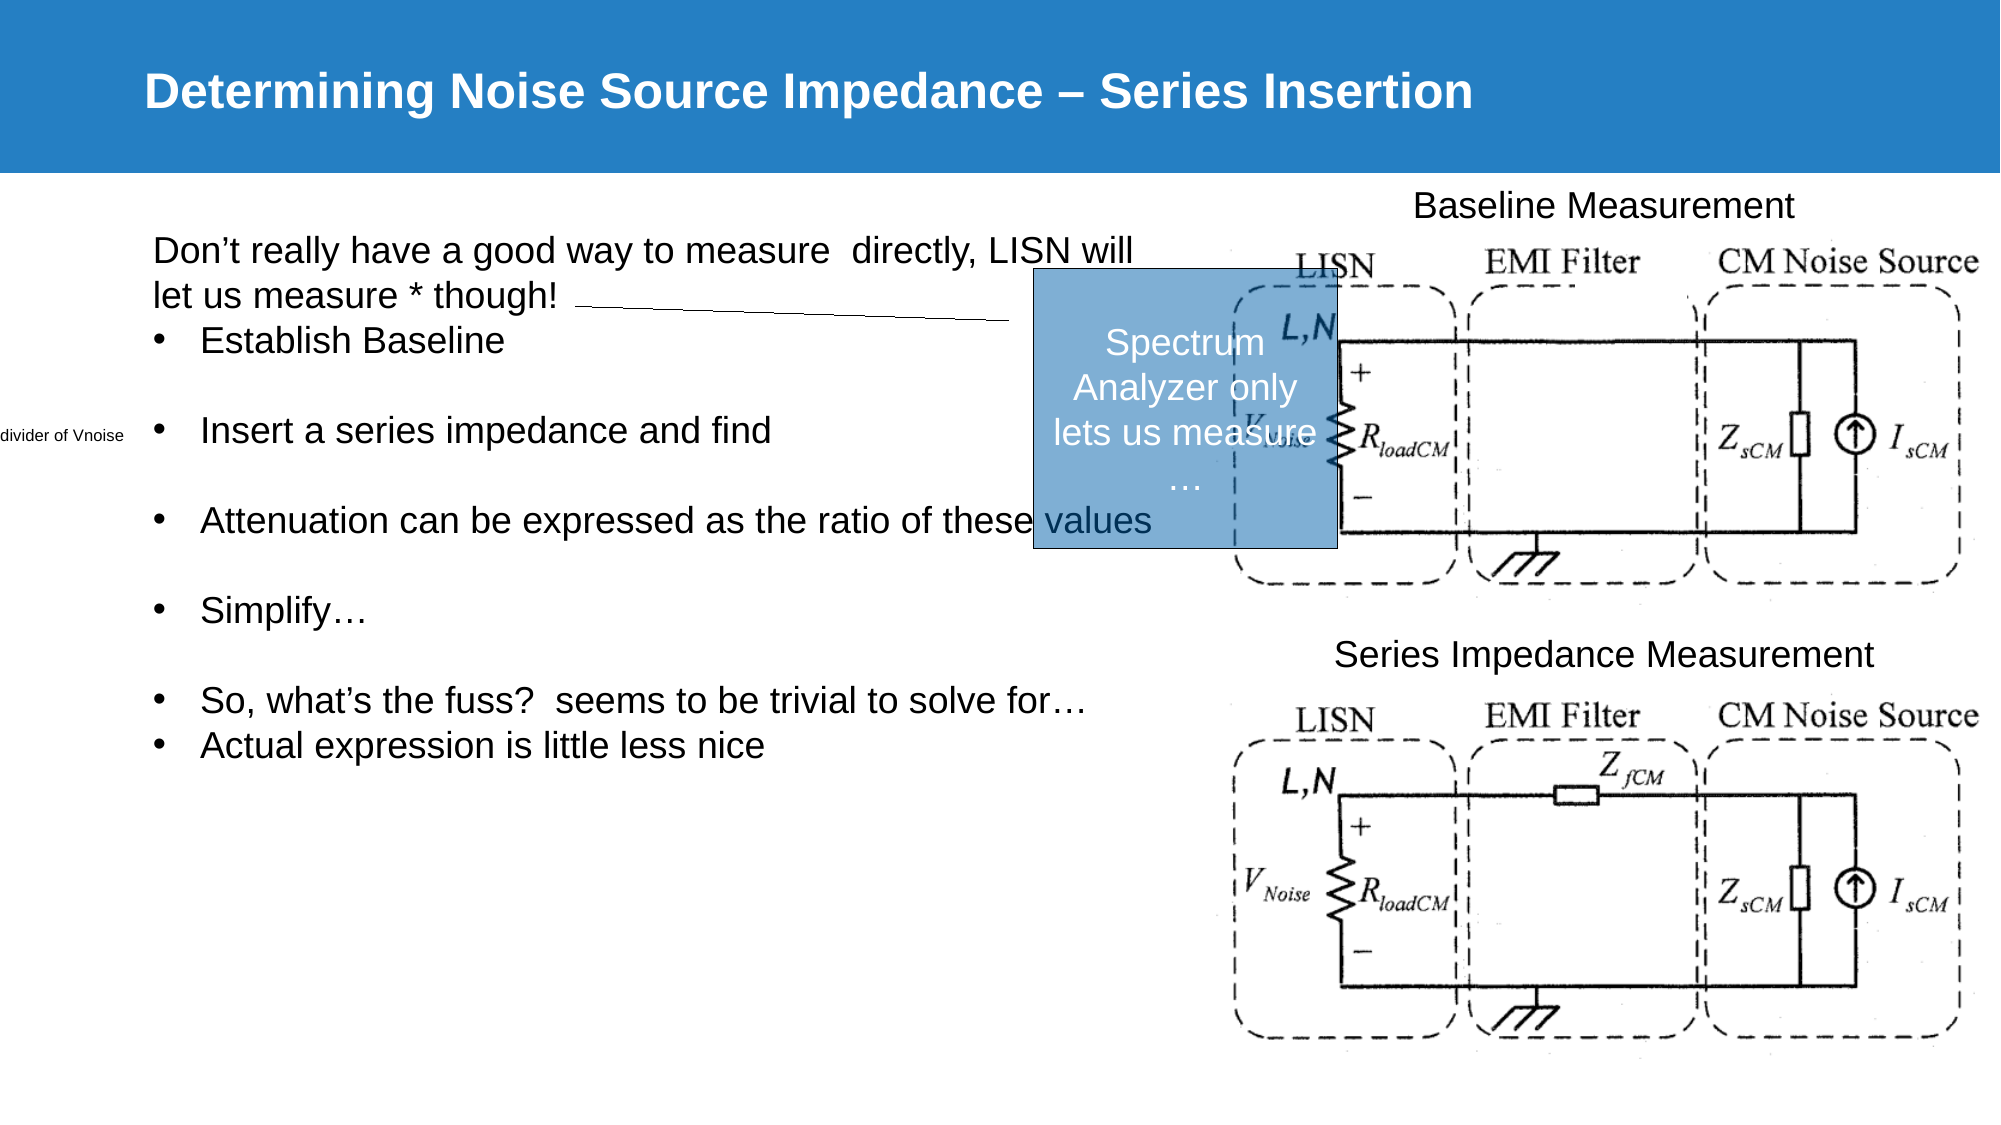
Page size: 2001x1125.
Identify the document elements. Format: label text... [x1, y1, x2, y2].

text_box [1465, 311, 1474, 331]
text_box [1488, 284, 1575, 296]
list Determining Noise Source Impedance – Series Insertion [129, 57, 1557, 151]
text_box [1550, 545, 1697, 587]
text_box Purple: Vs Orange: Voltage divider of Vnoise [0, 397, 140, 452]
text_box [1468, 366, 1475, 522]
picture [1208, 688, 2000, 1059]
text_box Baseline Measurement [1382, 174, 1826, 234]
picture [1208, 234, 2000, 605]
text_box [1471, 542, 1493, 587]
text_box Series Impedance Measurement [1316, 622, 1892, 683]
